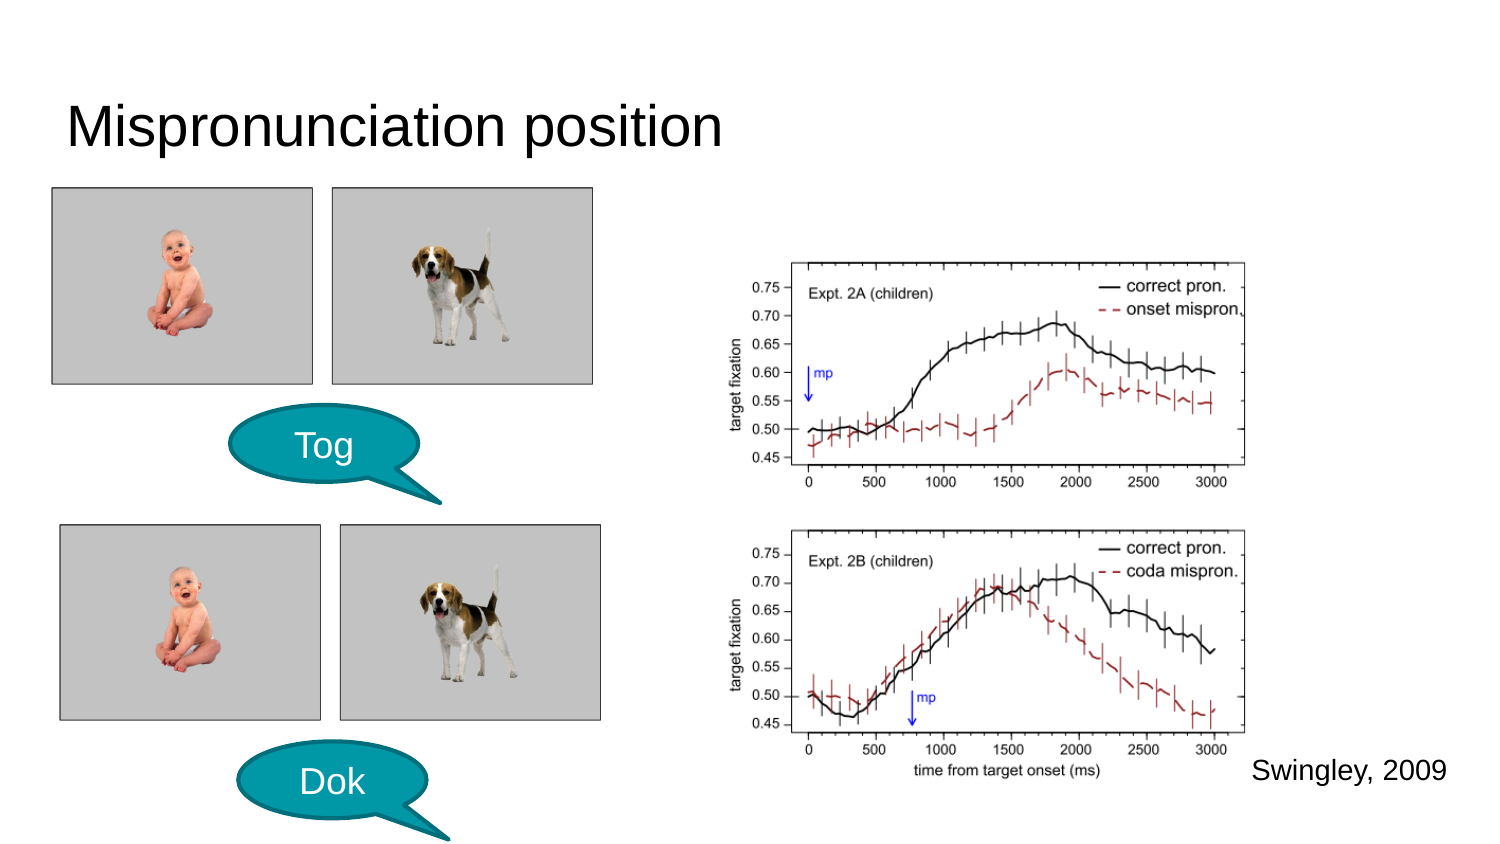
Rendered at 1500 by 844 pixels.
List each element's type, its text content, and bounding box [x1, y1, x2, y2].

picture [716, 247, 1261, 792]
picture [50, 187, 313, 385]
picture [59, 523, 321, 721]
title Mispronunciation position [51, 72, 1449, 167]
picture [330, 187, 593, 385]
text_box Tog [227, 402, 443, 506]
picture [339, 523, 601, 721]
text_box Swingley, 2009 [1236, 735, 1500, 811]
text_box Dok [236, 739, 451, 842]
